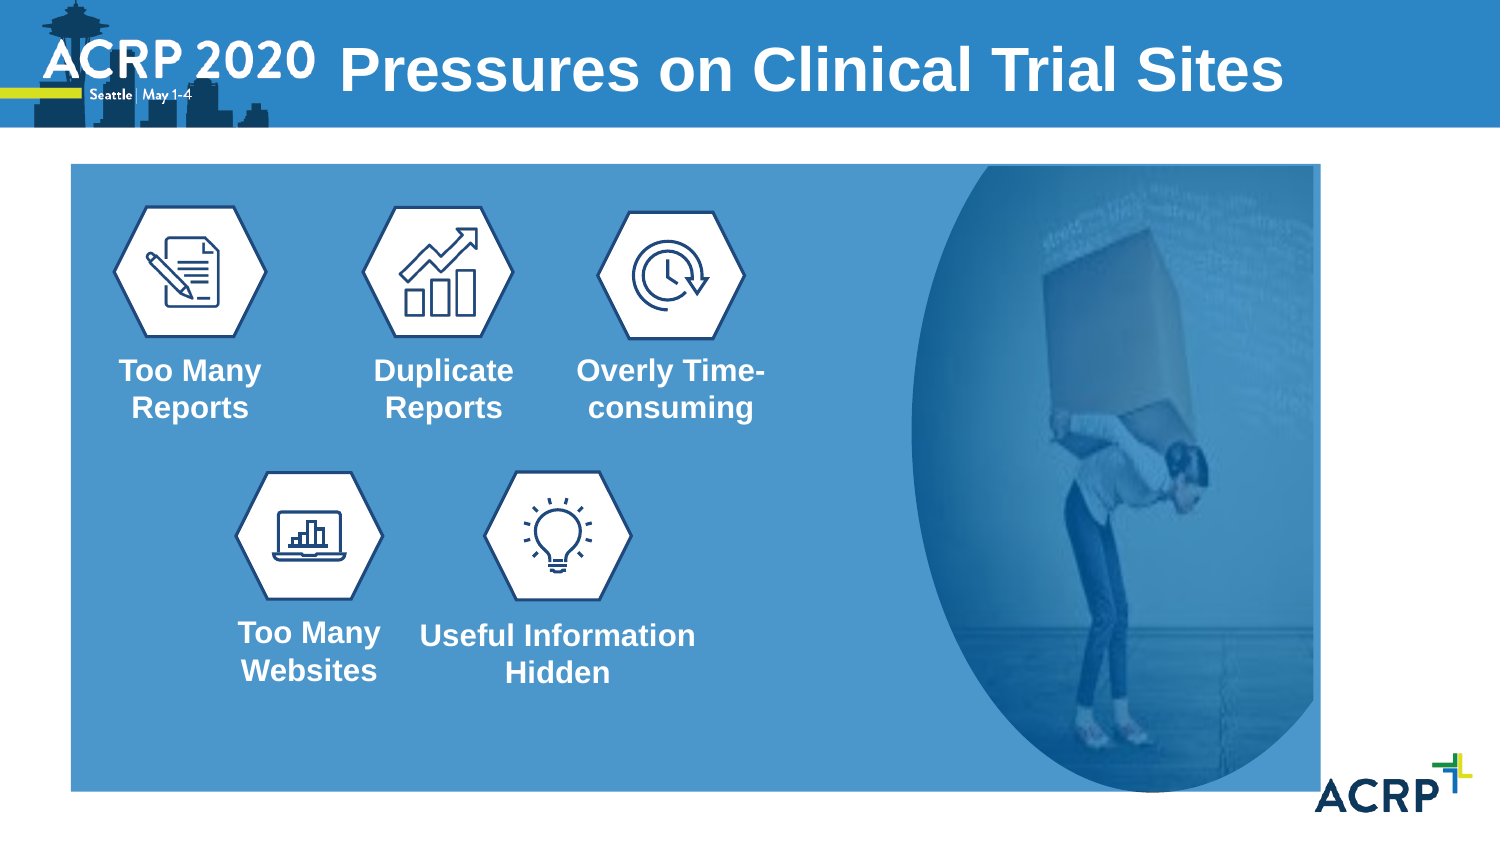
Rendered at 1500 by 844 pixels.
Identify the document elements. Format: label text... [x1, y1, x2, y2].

text_box Too Many Websites [213, 612, 406, 695]
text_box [597, 212, 745, 339]
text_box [484, 471, 632, 600]
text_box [114, 206, 267, 337]
text_box Too Many Reports [93, 349, 287, 432]
text_box Duplicate Reports [347, 349, 541, 432]
text_box Pressures on Clinical Trial Sites [324, 21, 1500, 111]
text_box [70, 163, 1321, 792]
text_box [235, 472, 383, 600]
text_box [363, 207, 514, 337]
text_box Useful Information Hidden [407, 614, 709, 741]
picture [0, 0, 1500, 844]
text_box Overly Time-consuming [546, 349, 796, 432]
